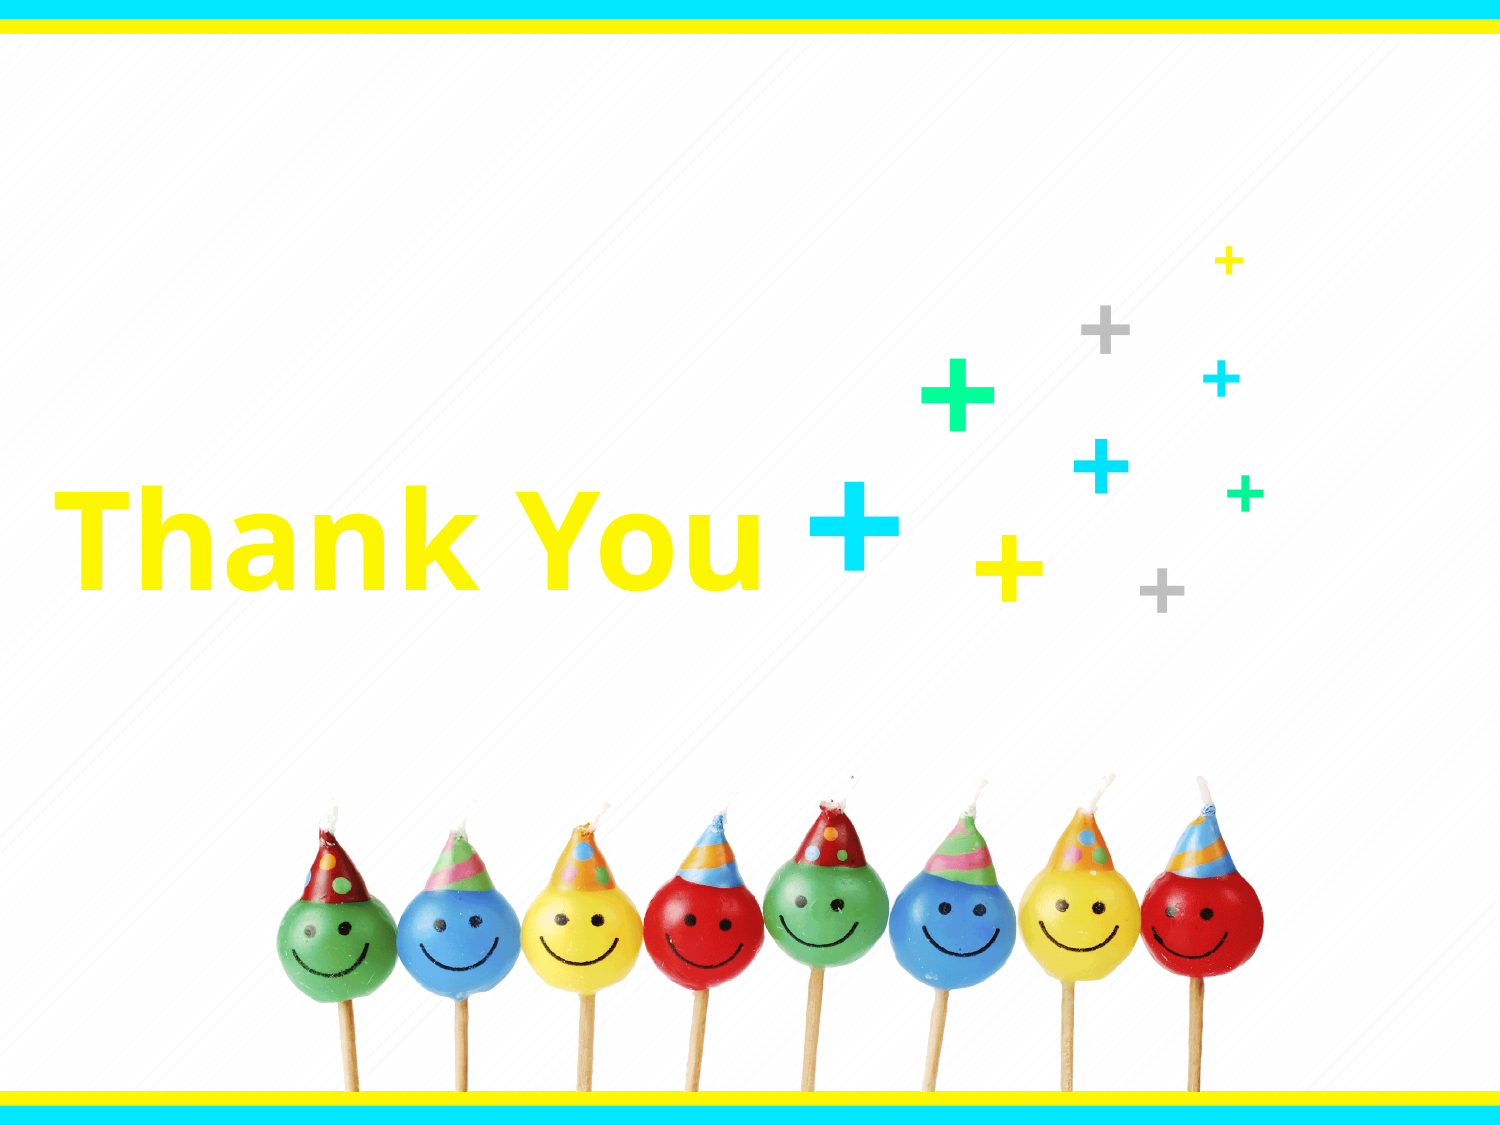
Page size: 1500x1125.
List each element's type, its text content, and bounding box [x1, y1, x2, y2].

text_box [0, 17, 1500, 36]
text_box Thank You [37, 445, 768, 625]
text_box [0, 1108, 1500, 1125]
picture [265, 727, 1276, 1092]
text_box [0, 1089, 1500, 1108]
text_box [773, 215, 1290, 694]
text_box [0, 0, 1500, 17]
